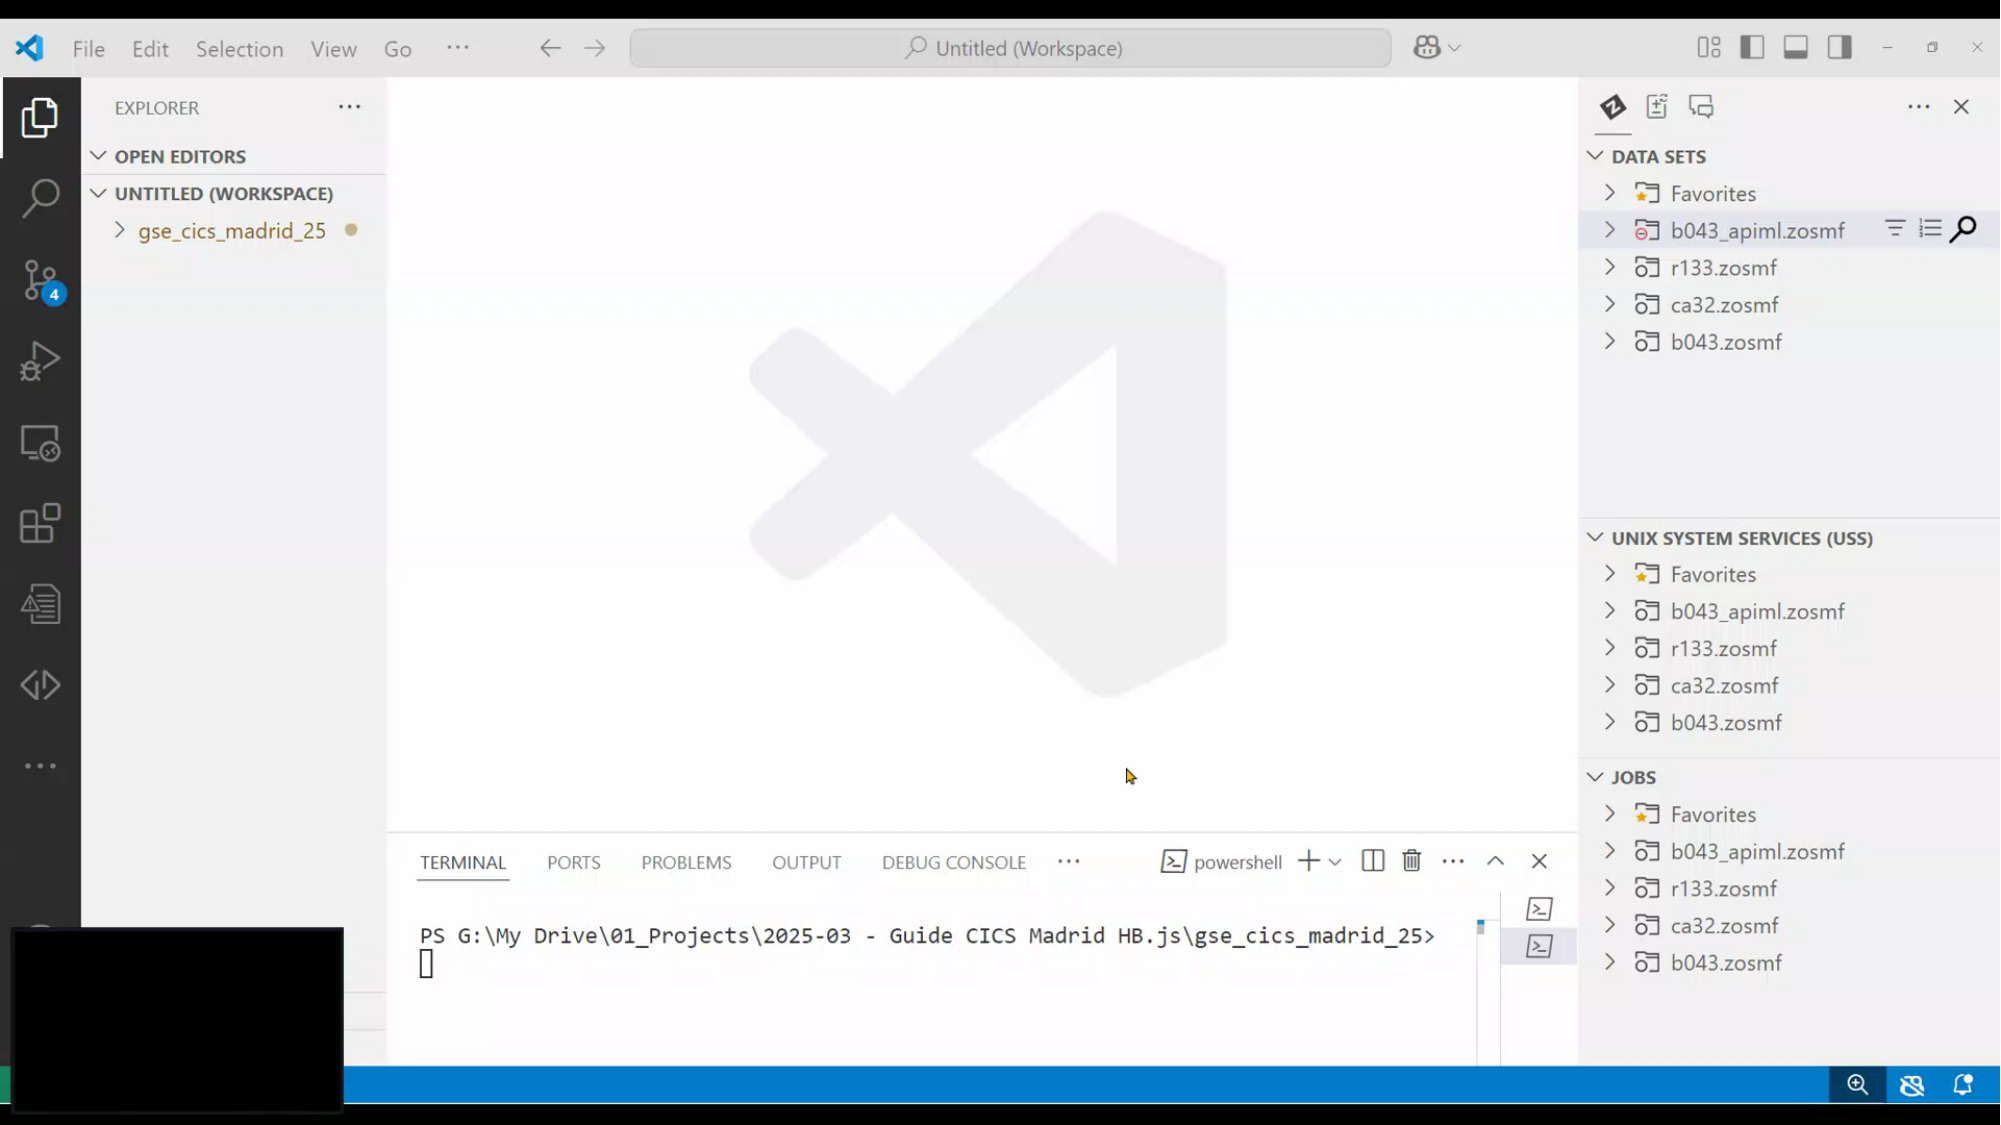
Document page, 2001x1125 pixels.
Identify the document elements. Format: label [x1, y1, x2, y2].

text_box [0, 0, 2000, 1125]
